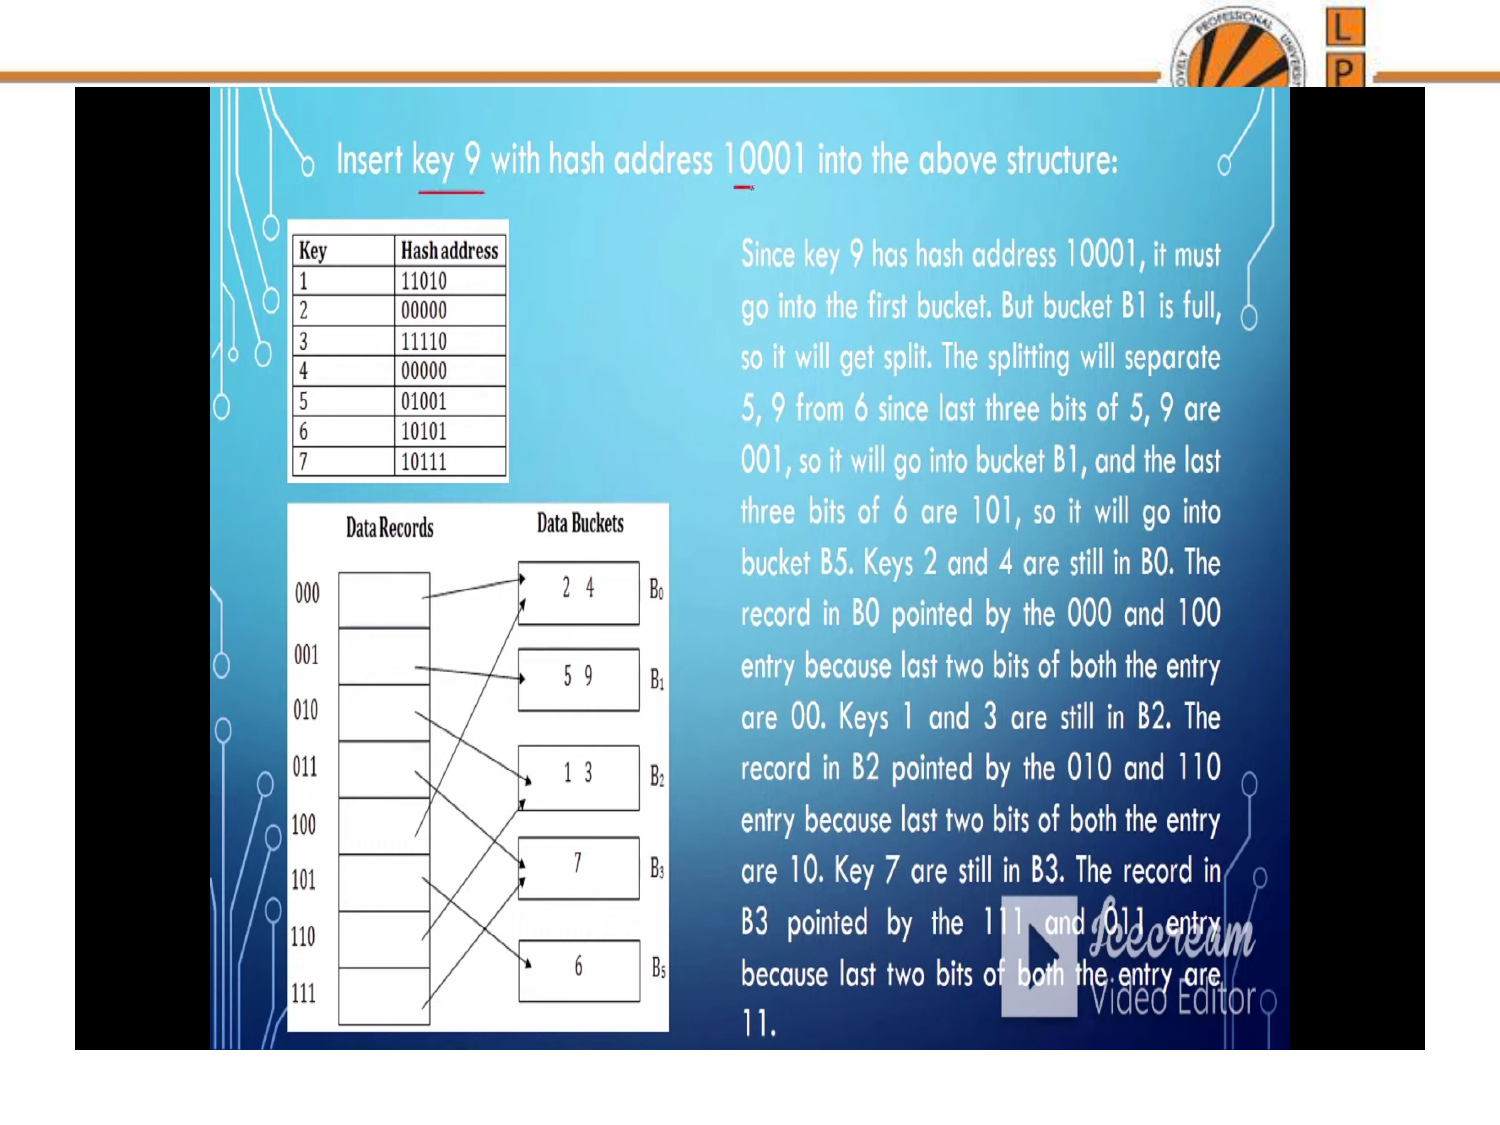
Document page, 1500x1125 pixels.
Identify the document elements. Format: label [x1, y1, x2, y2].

list [74, 87, 1426, 1051]
picture [0, 0, 1500, 1125]
